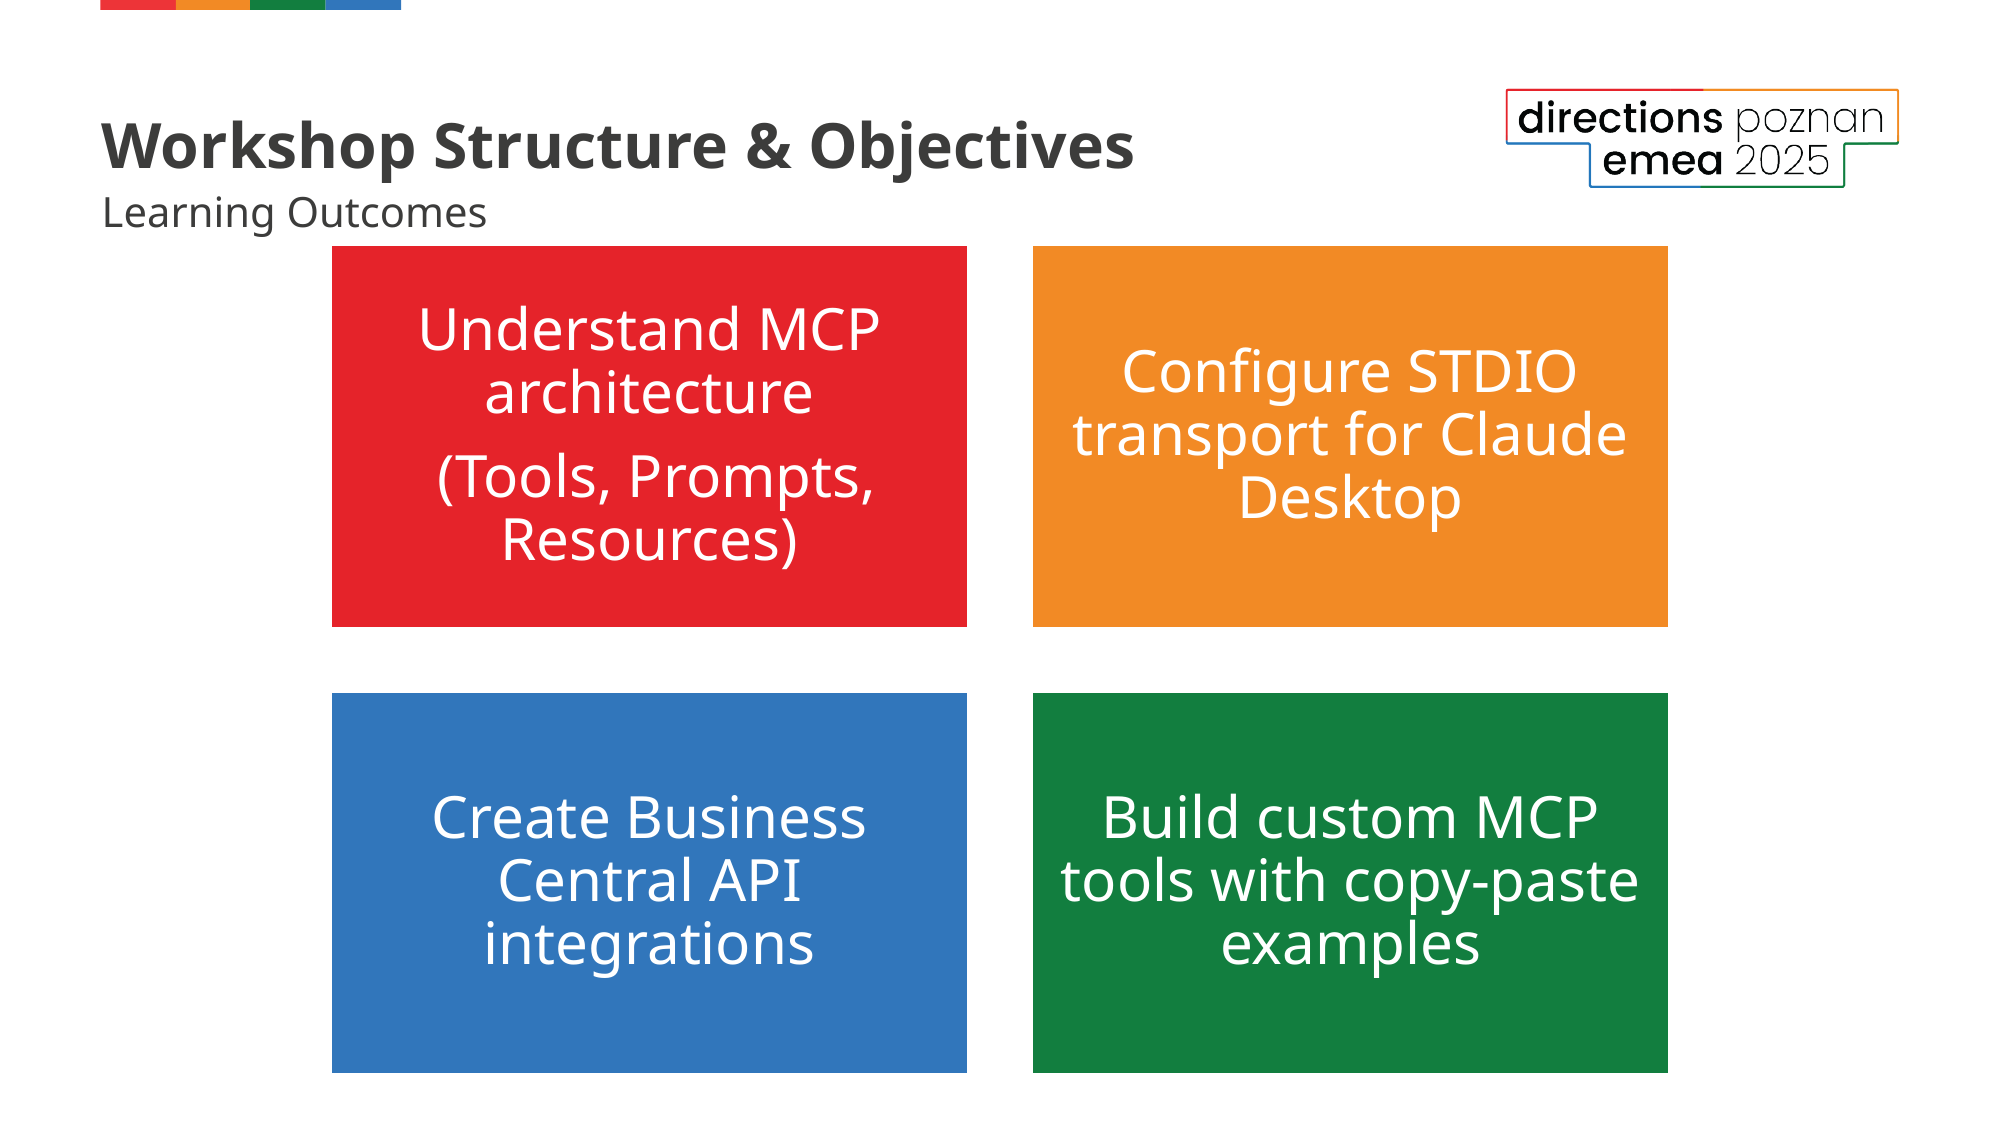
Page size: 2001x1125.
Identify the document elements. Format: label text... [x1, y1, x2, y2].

picture [1434, 61, 1967, 229]
list Learning Outcomes [101, 185, 1543, 246]
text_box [279, 245, 1721, 1074]
title Workshop Structure & Objectives [101, 114, 1543, 185]
